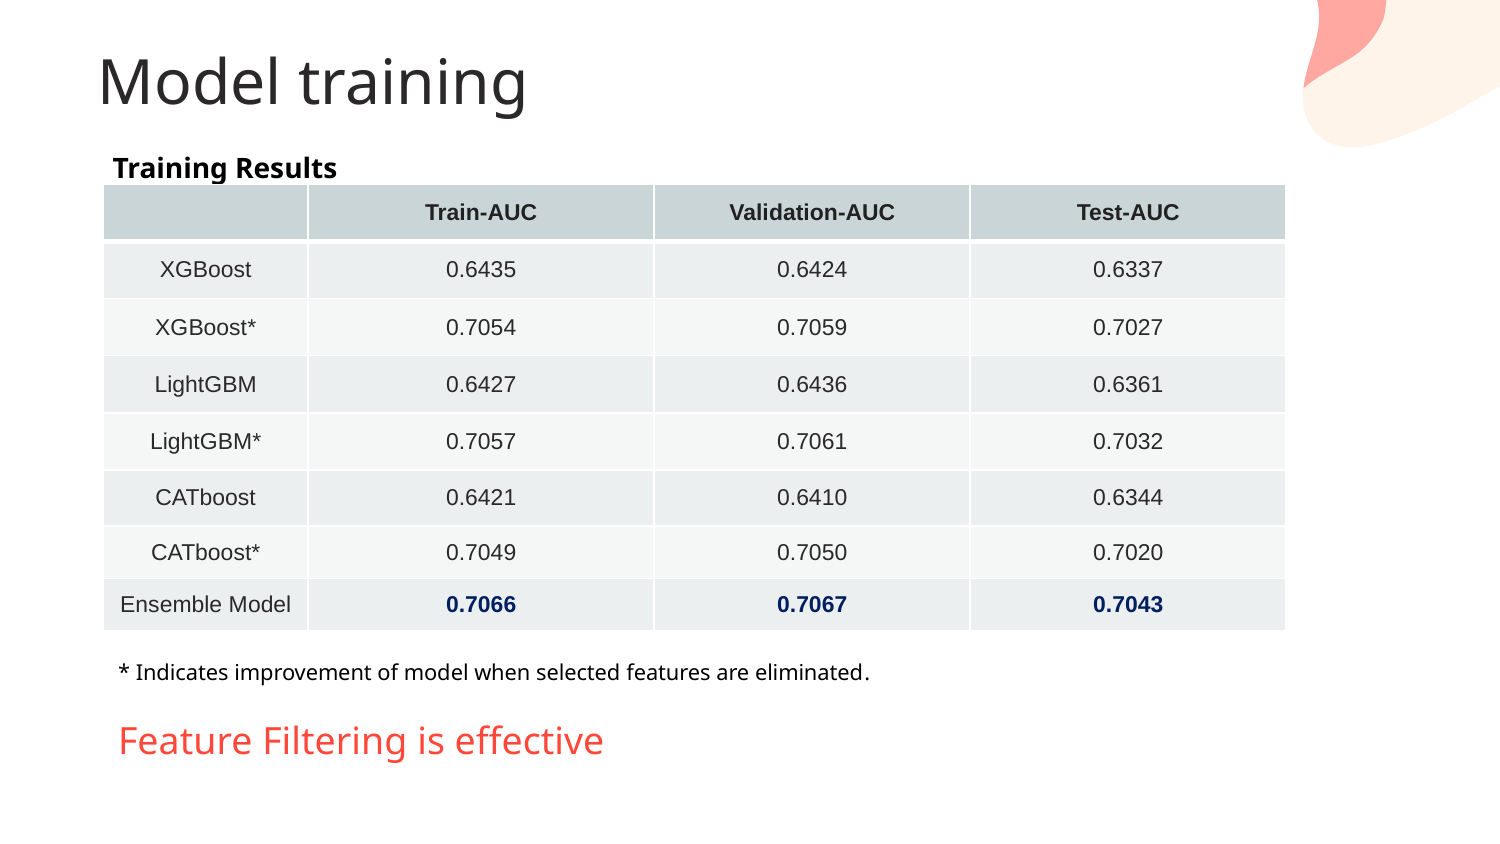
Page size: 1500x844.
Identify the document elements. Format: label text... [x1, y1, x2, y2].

text_box Feature Filtering is effective [101, 690, 843, 789]
table_cell 0.6421 [309, 471, 653, 525]
table_cell 0.7067 [655, 579, 969, 630]
table_cell 0.7059 [655, 299, 969, 355]
table_cell LightGBM* [104, 414, 307, 469]
text_box Training Results [97, 135, 694, 223]
table_cell LightGBM [104, 356, 307, 412]
table_cell 0.6410 [655, 471, 969, 525]
table_cell 0.7020 [971, 527, 1285, 578]
table_header Train-AUC [309, 185, 653, 239]
table_header [104, 185, 307, 239]
table_cell 0.7043 [971, 579, 1285, 630]
table_cell 0.7054 [309, 299, 653, 355]
table_cell 0.7066 [309, 579, 653, 630]
table_cell CATboost [104, 471, 307, 525]
table_cell 0.6361 [971, 356, 1285, 412]
table_cell 0.7057 [309, 414, 653, 469]
table_cell 0.7049 [309, 527, 653, 578]
table_cell XGBoost* [104, 299, 307, 355]
text_box Model training [82, 26, 982, 117]
text_box * Indicates improvement of model when selected features are eliminated. [103, 650, 921, 692]
table_cell 0.6427 [309, 356, 653, 412]
table_cell CATboost* [104, 527, 307, 578]
table_cell 0.7032 [971, 414, 1285, 469]
table_cell 0.6337 [971, 244, 1285, 298]
table_cell 0.7027 [971, 299, 1285, 355]
table_cell Ensemble Model [104, 579, 307, 630]
table_header Validation-AUC [655, 185, 969, 239]
table_cell 0.6344 [971, 471, 1285, 525]
table_cell 0.6424 [655, 244, 969, 298]
table_cell 0.7050 [655, 527, 969, 578]
table_cell 0.7061 [655, 414, 969, 469]
table_cell 0.6435 [309, 244, 653, 298]
table_cell XGBoost [104, 244, 307, 298]
table_cell 0.6436 [655, 356, 969, 412]
table_header Test-AUC [971, 185, 1285, 239]
